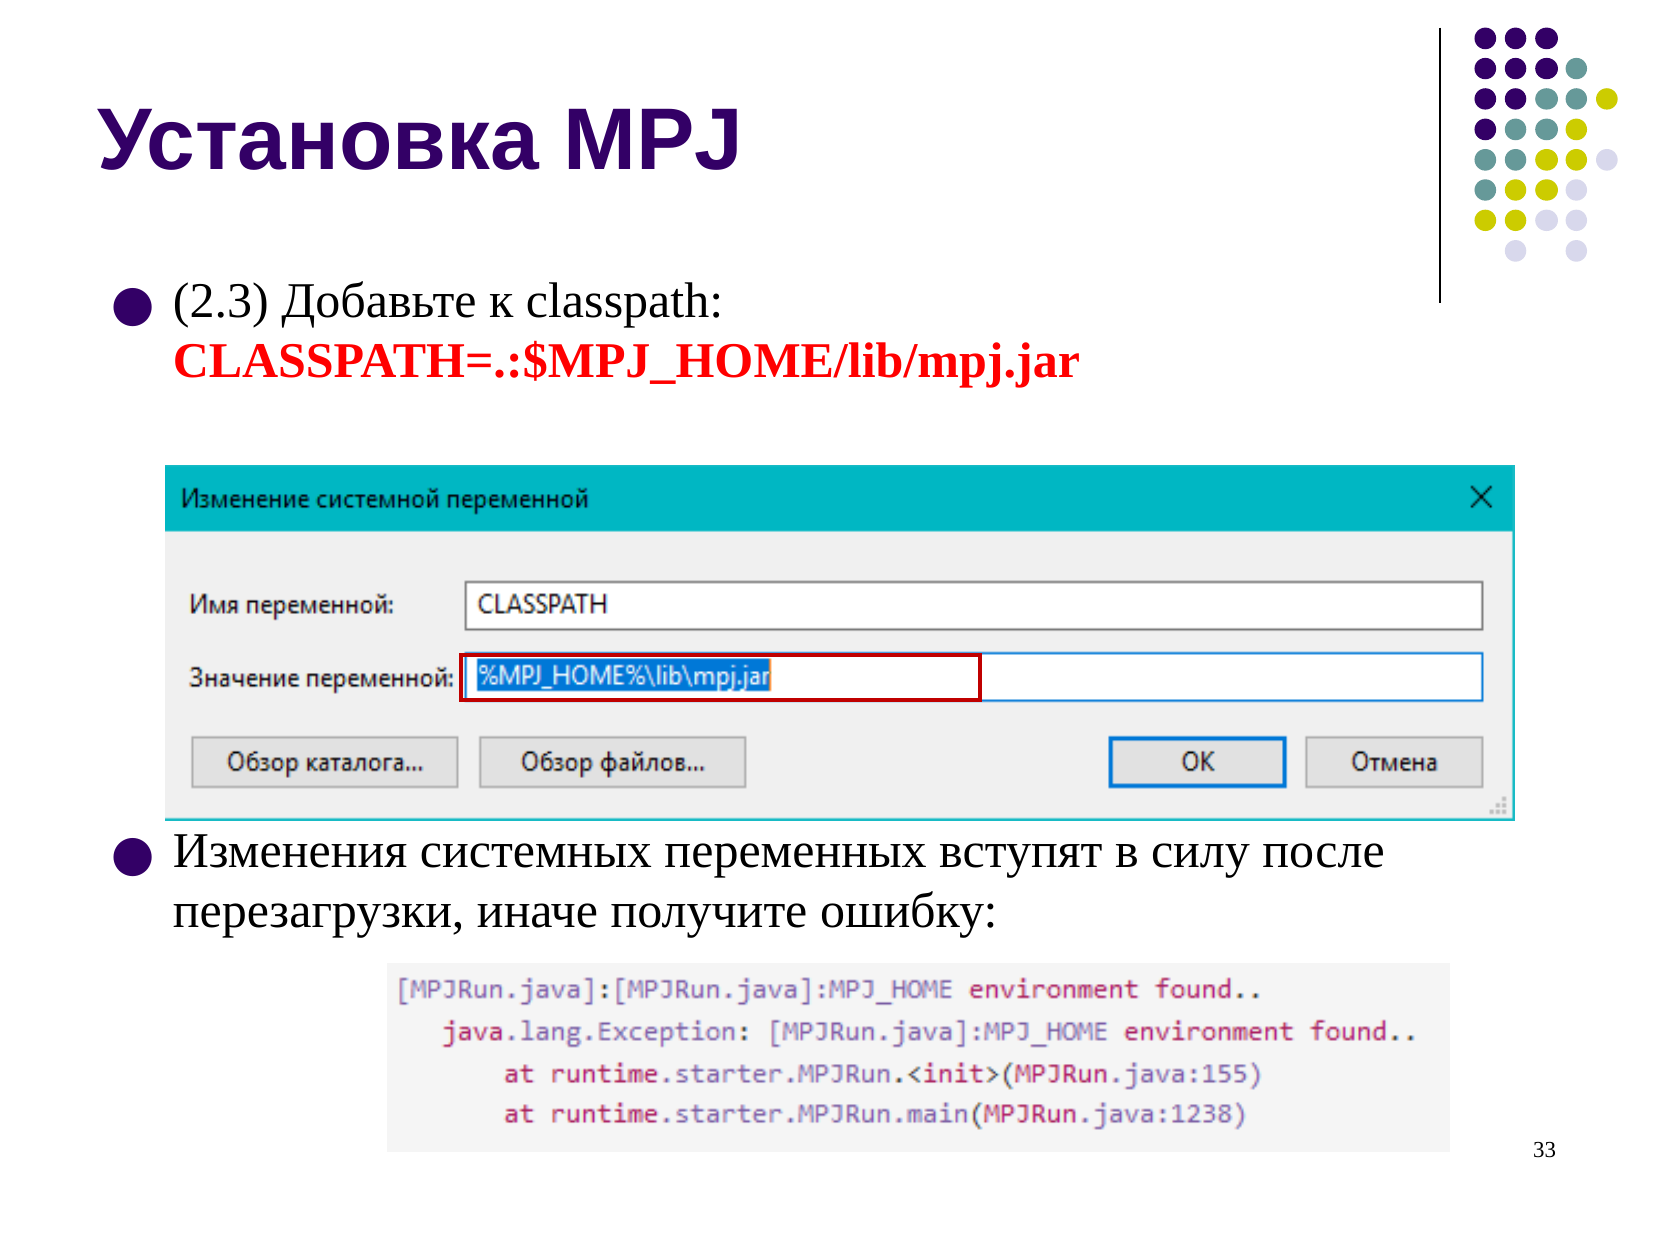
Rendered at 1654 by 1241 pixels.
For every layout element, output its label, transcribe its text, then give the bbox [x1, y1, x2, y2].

text_box ‹#› [1185, 1129, 1572, 1213]
list (2.3) Добавьте к classpath: CLASSPATH=.:$MPJ_HOME/lib/mpj.jar Изменения системных переменных вступят в силу после перезагрузки, иначе получите ошибку: [95, 259, 1585, 1058]
picture [165, 465, 1516, 822]
picture [387, 963, 1450, 1152]
title Установка MPJ [82, 22, 1447, 195]
